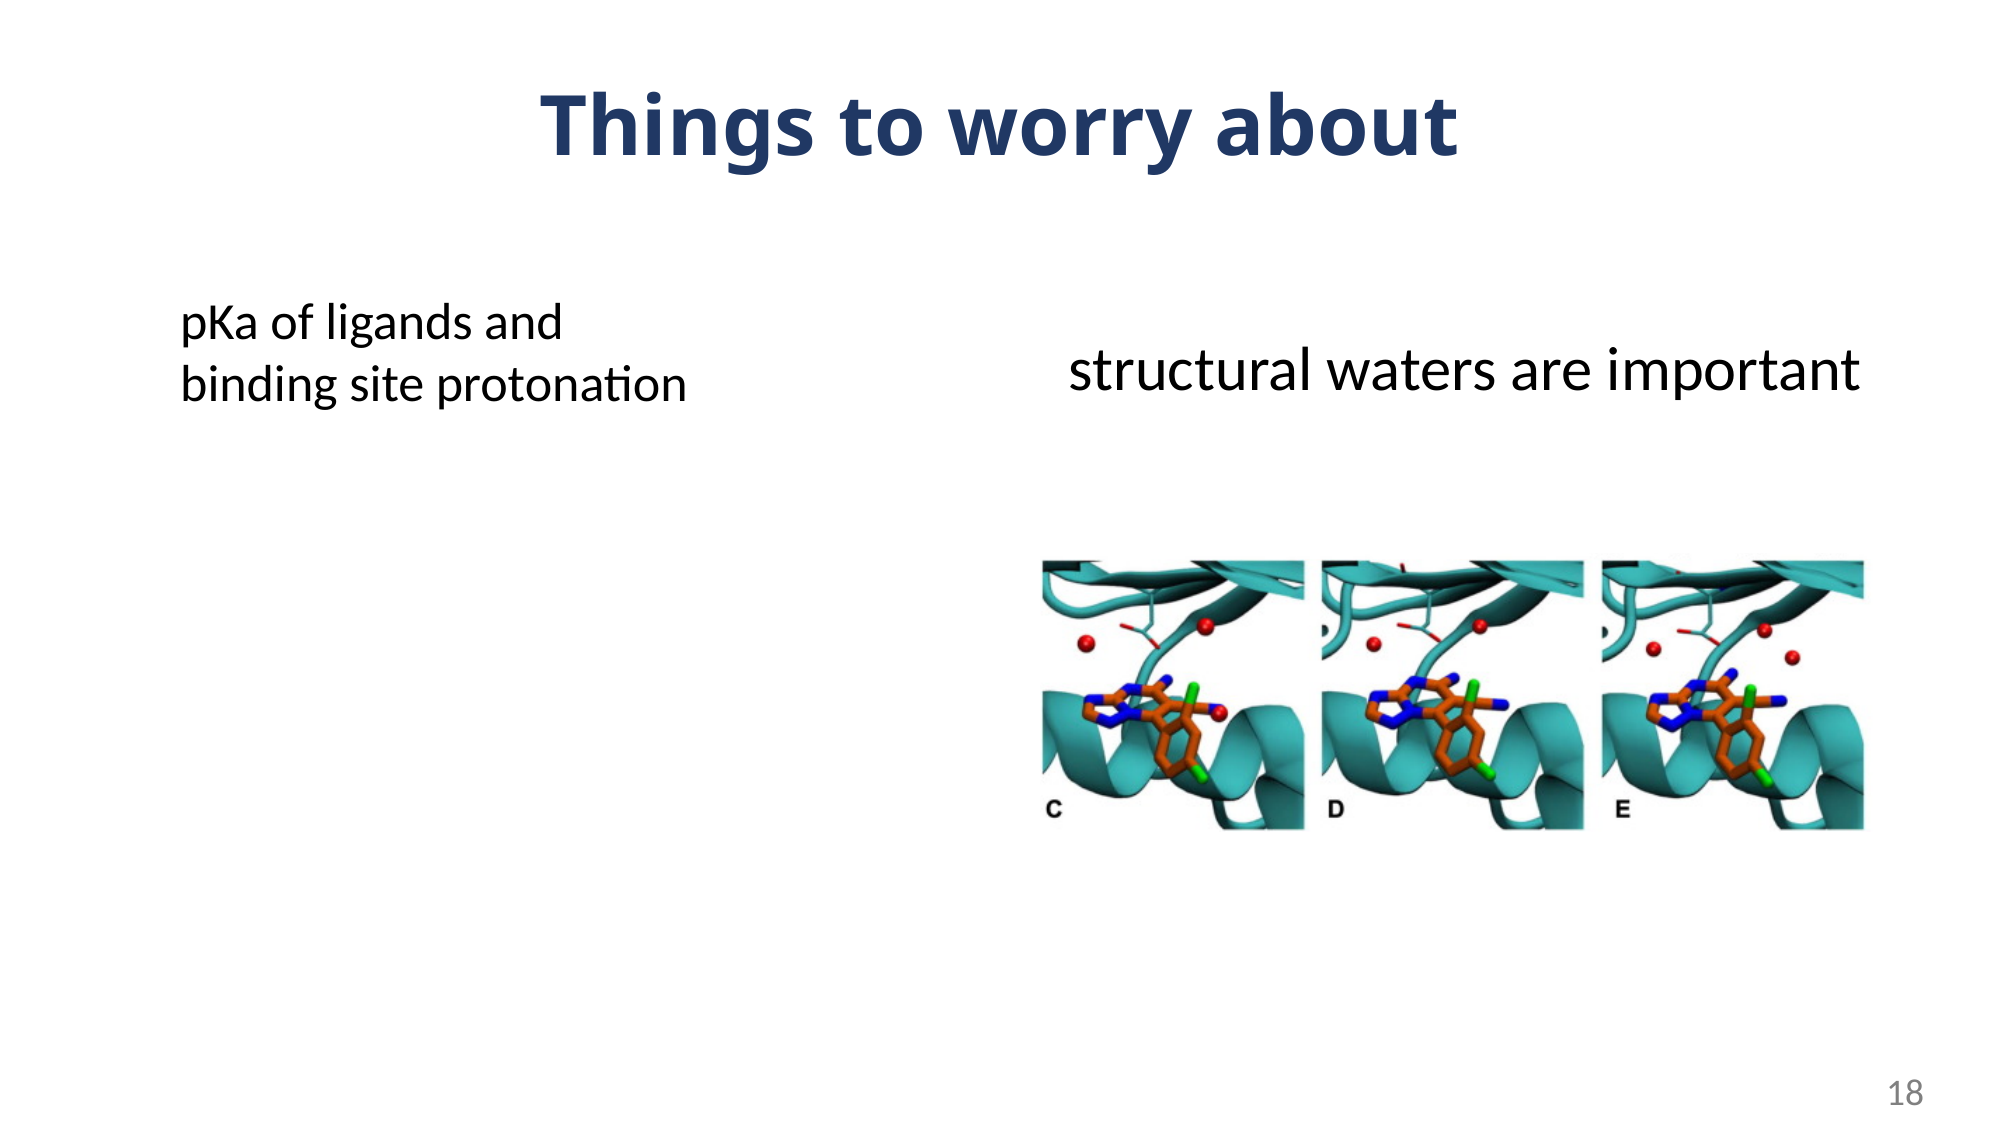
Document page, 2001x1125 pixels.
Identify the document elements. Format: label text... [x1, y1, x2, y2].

text_box structural waters are important [1054, 320, 1878, 411]
text_box 18 [1881, 1064, 1945, 1117]
text_box pKa of ligands and binding site protonation [165, 279, 724, 420]
title Things to worry about [137, 59, 1863, 197]
picture [1040, 553, 1882, 832]
